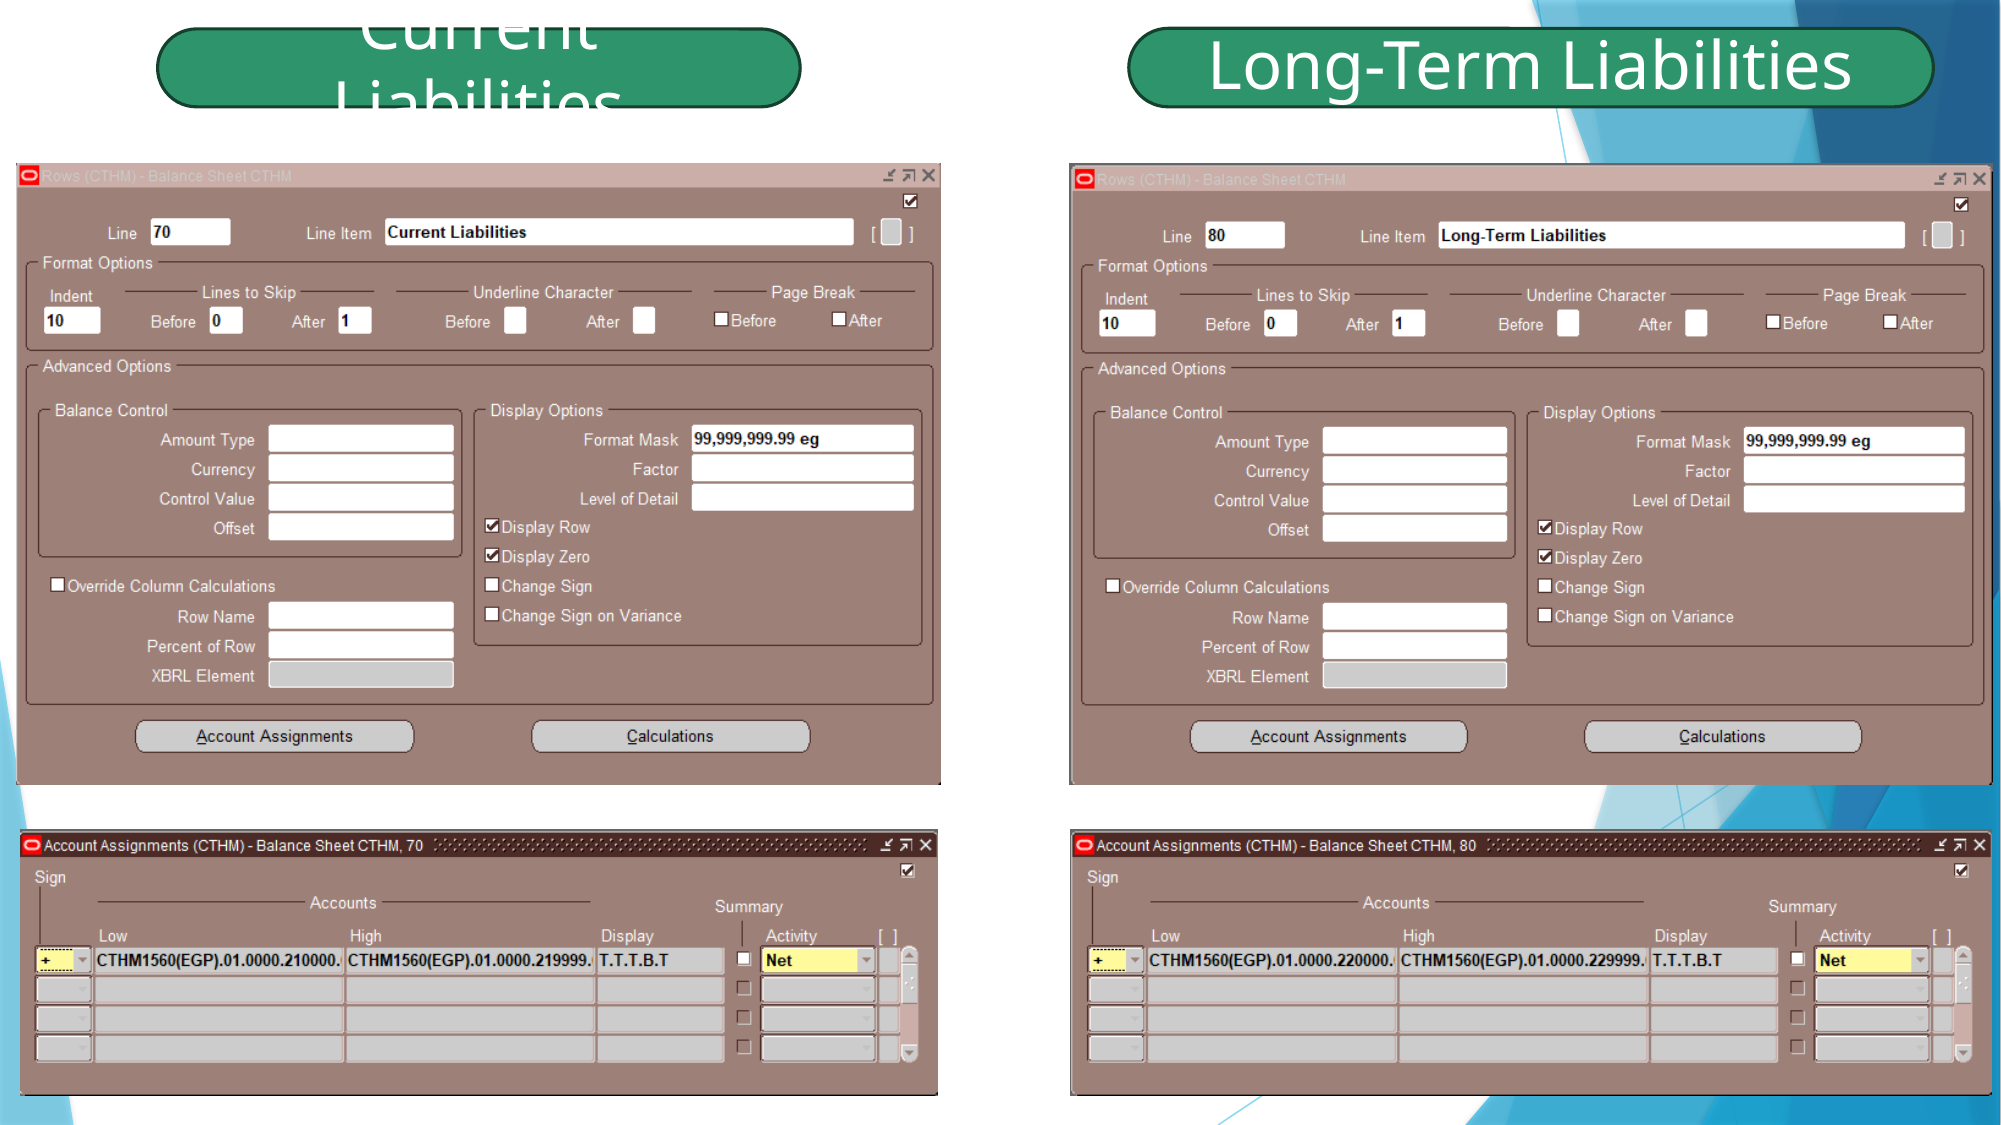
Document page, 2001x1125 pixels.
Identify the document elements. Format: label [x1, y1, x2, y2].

text_box [1128, 14, 1934, 112]
picture [19, 829, 939, 1096]
picture [16, 163, 942, 785]
picture [1070, 829, 1992, 1096]
picture [1069, 163, 1993, 785]
text_box [157, 6, 801, 120]
